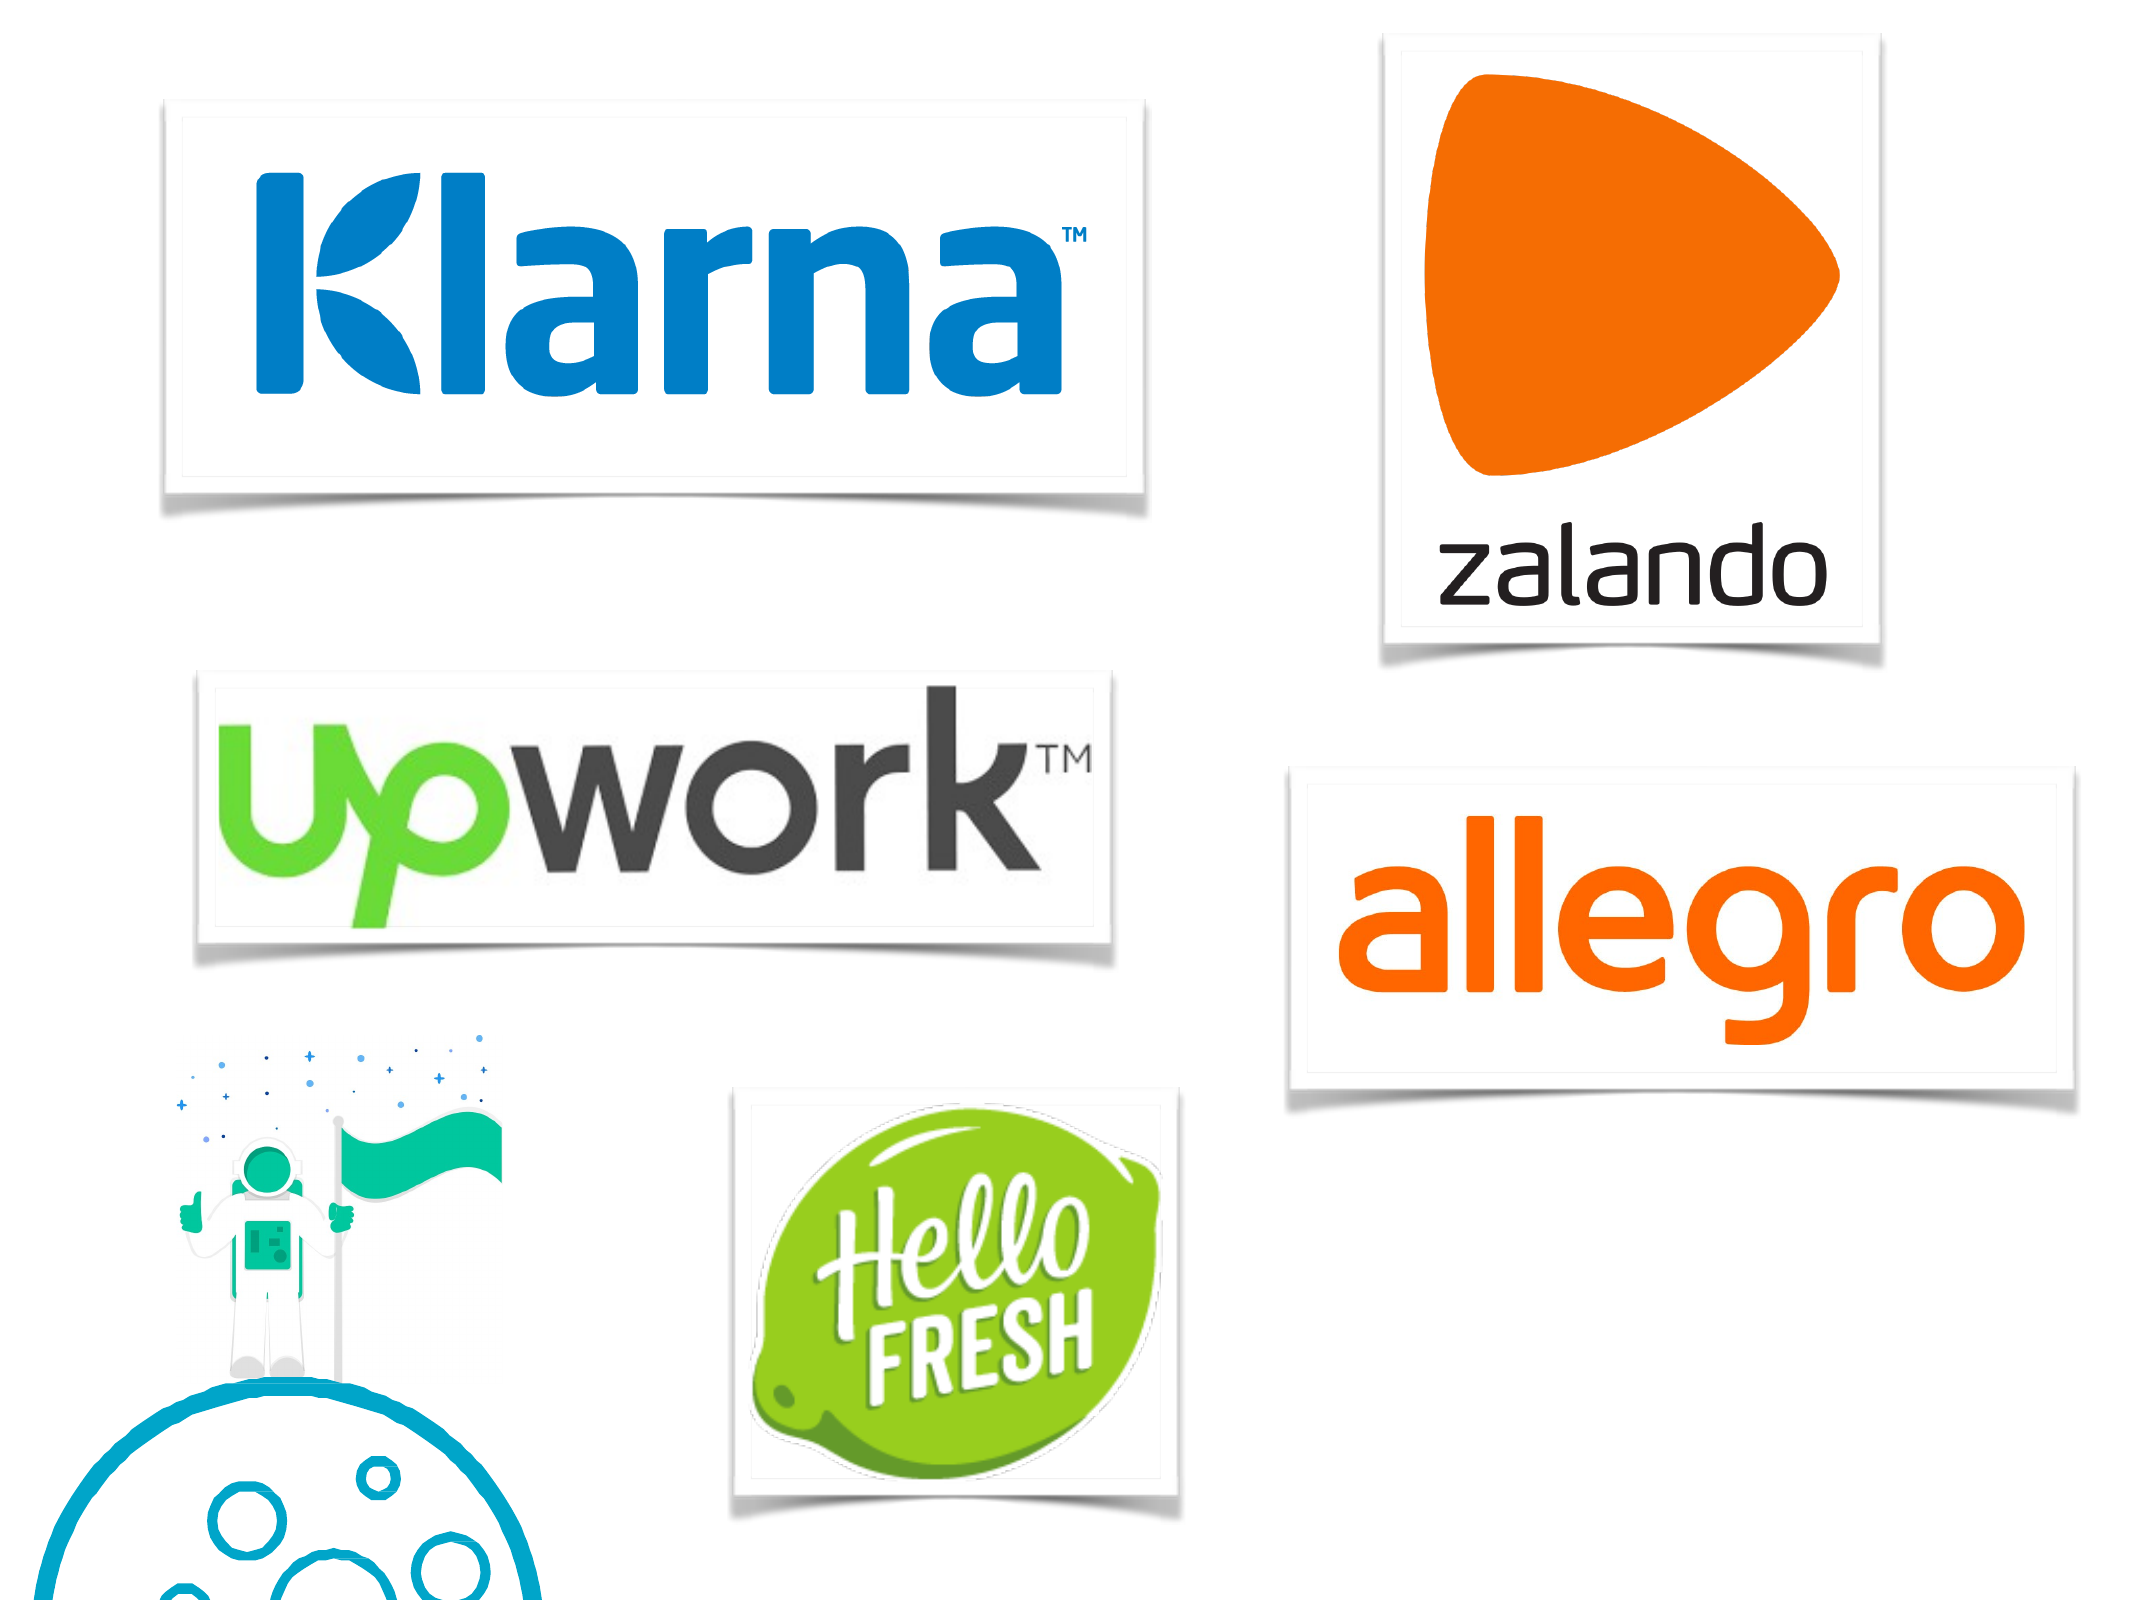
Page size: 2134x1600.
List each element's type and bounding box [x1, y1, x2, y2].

text_box [176, 1035, 503, 1384]
text_box [726, 1087, 1186, 1526]
text_box [158, 99, 1153, 524]
text_box [1283, 766, 2082, 1119]
text_box [33, 1377, 542, 1600]
text_box [1376, 32, 1888, 674]
text_box [191, 670, 1120, 974]
